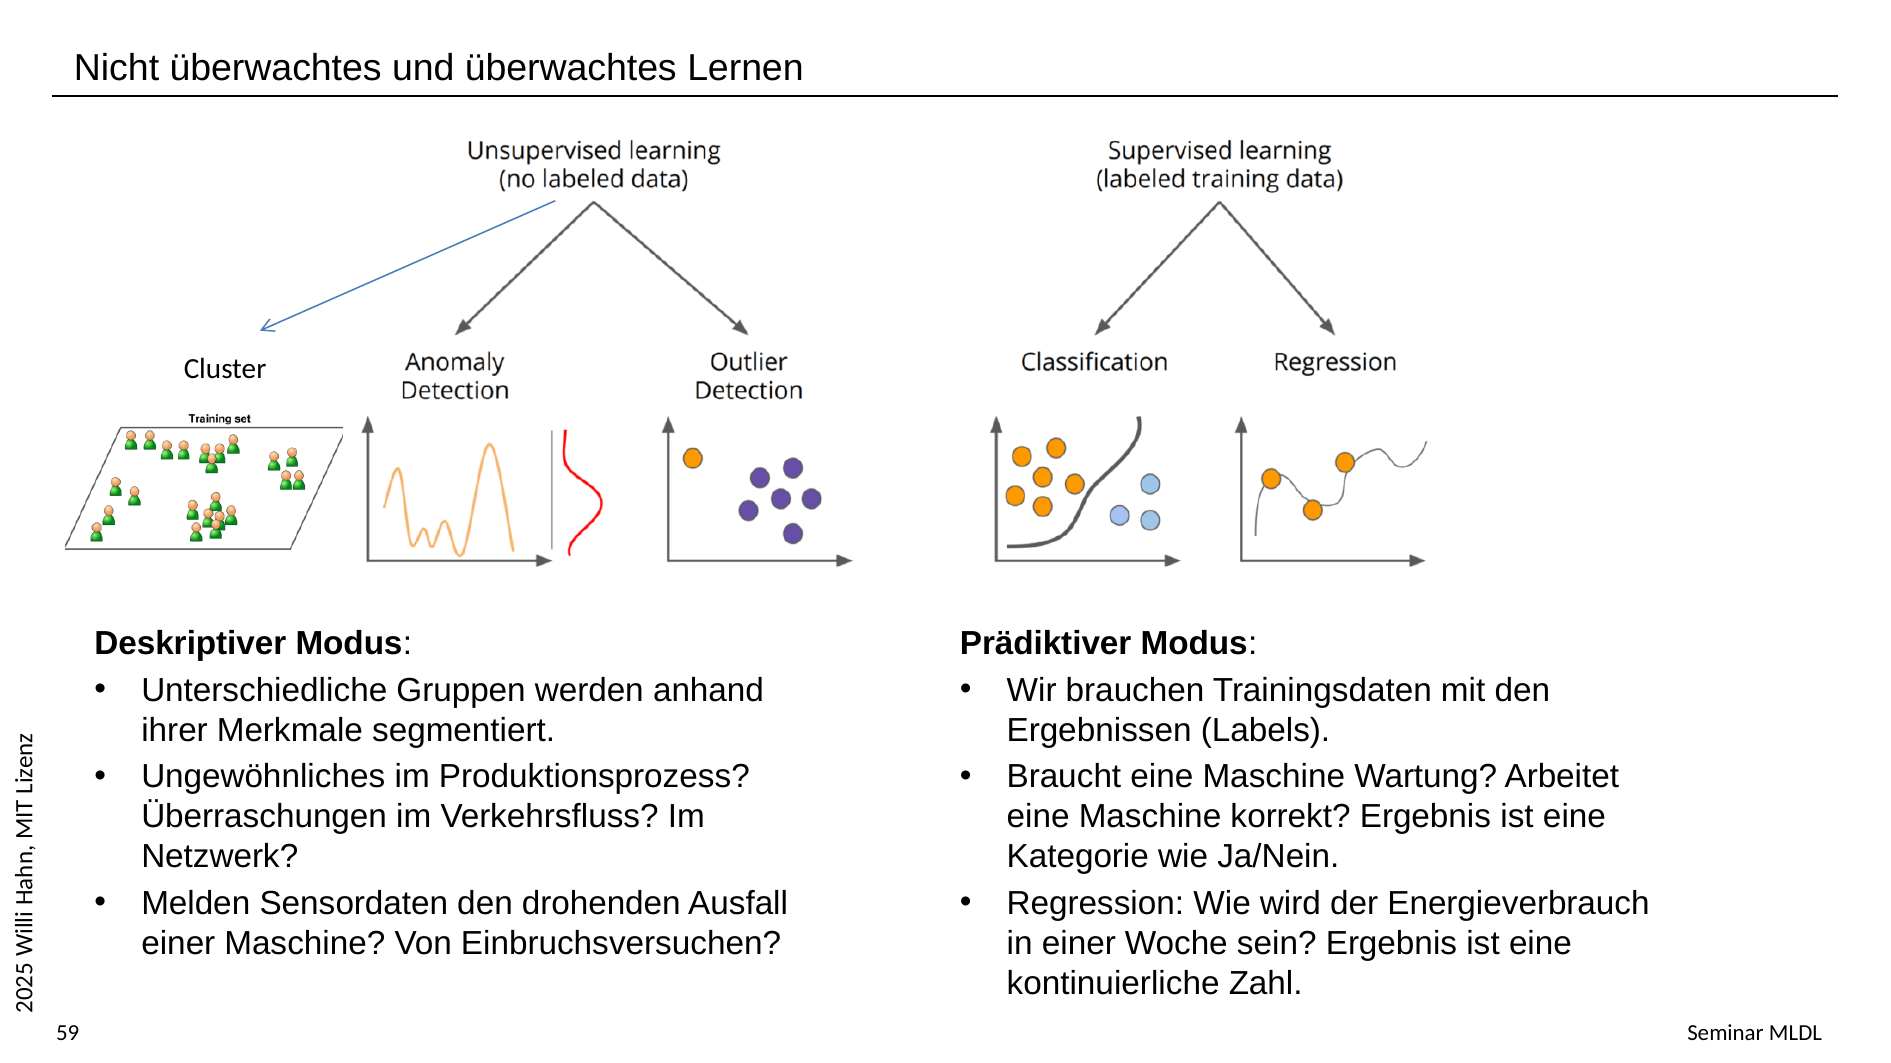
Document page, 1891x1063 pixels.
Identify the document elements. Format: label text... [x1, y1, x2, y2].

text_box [259, 200, 556, 331]
picture [64, 117, 1443, 579]
list Nicht überwachtes und überwachtes Lernen [59, 35, 1572, 83]
text_box Deskriptiver Modus: Unterschiedliche Gruppen werden anhand ihrer Merkmale segmentiert. Ungewöhnliches im Produktionsprozess? Überraschungen im Verkehrsfluss? Im Netzwerk? Melden Sensordaten den drohenden Ausfall einer Maschine? Von Einbruchsversuchen? [79, 614, 824, 981]
list Prädiktiver Modus: Wir brauchen Trainingsdaten mit den Ergebnissen (Labels). Braucht eine Maschine Wartung? Arbeitet eine Maschine korrekt? Ergebnis ist eine Kategorie wie Ja/Nein. Regression: Wie wird der Energieverbrauch in einer Woche sein? Ergebnis ist eine kontinuierliche Zahl. [945, 614, 1690, 874]
text_box Cluster [168, 342, 282, 393]
